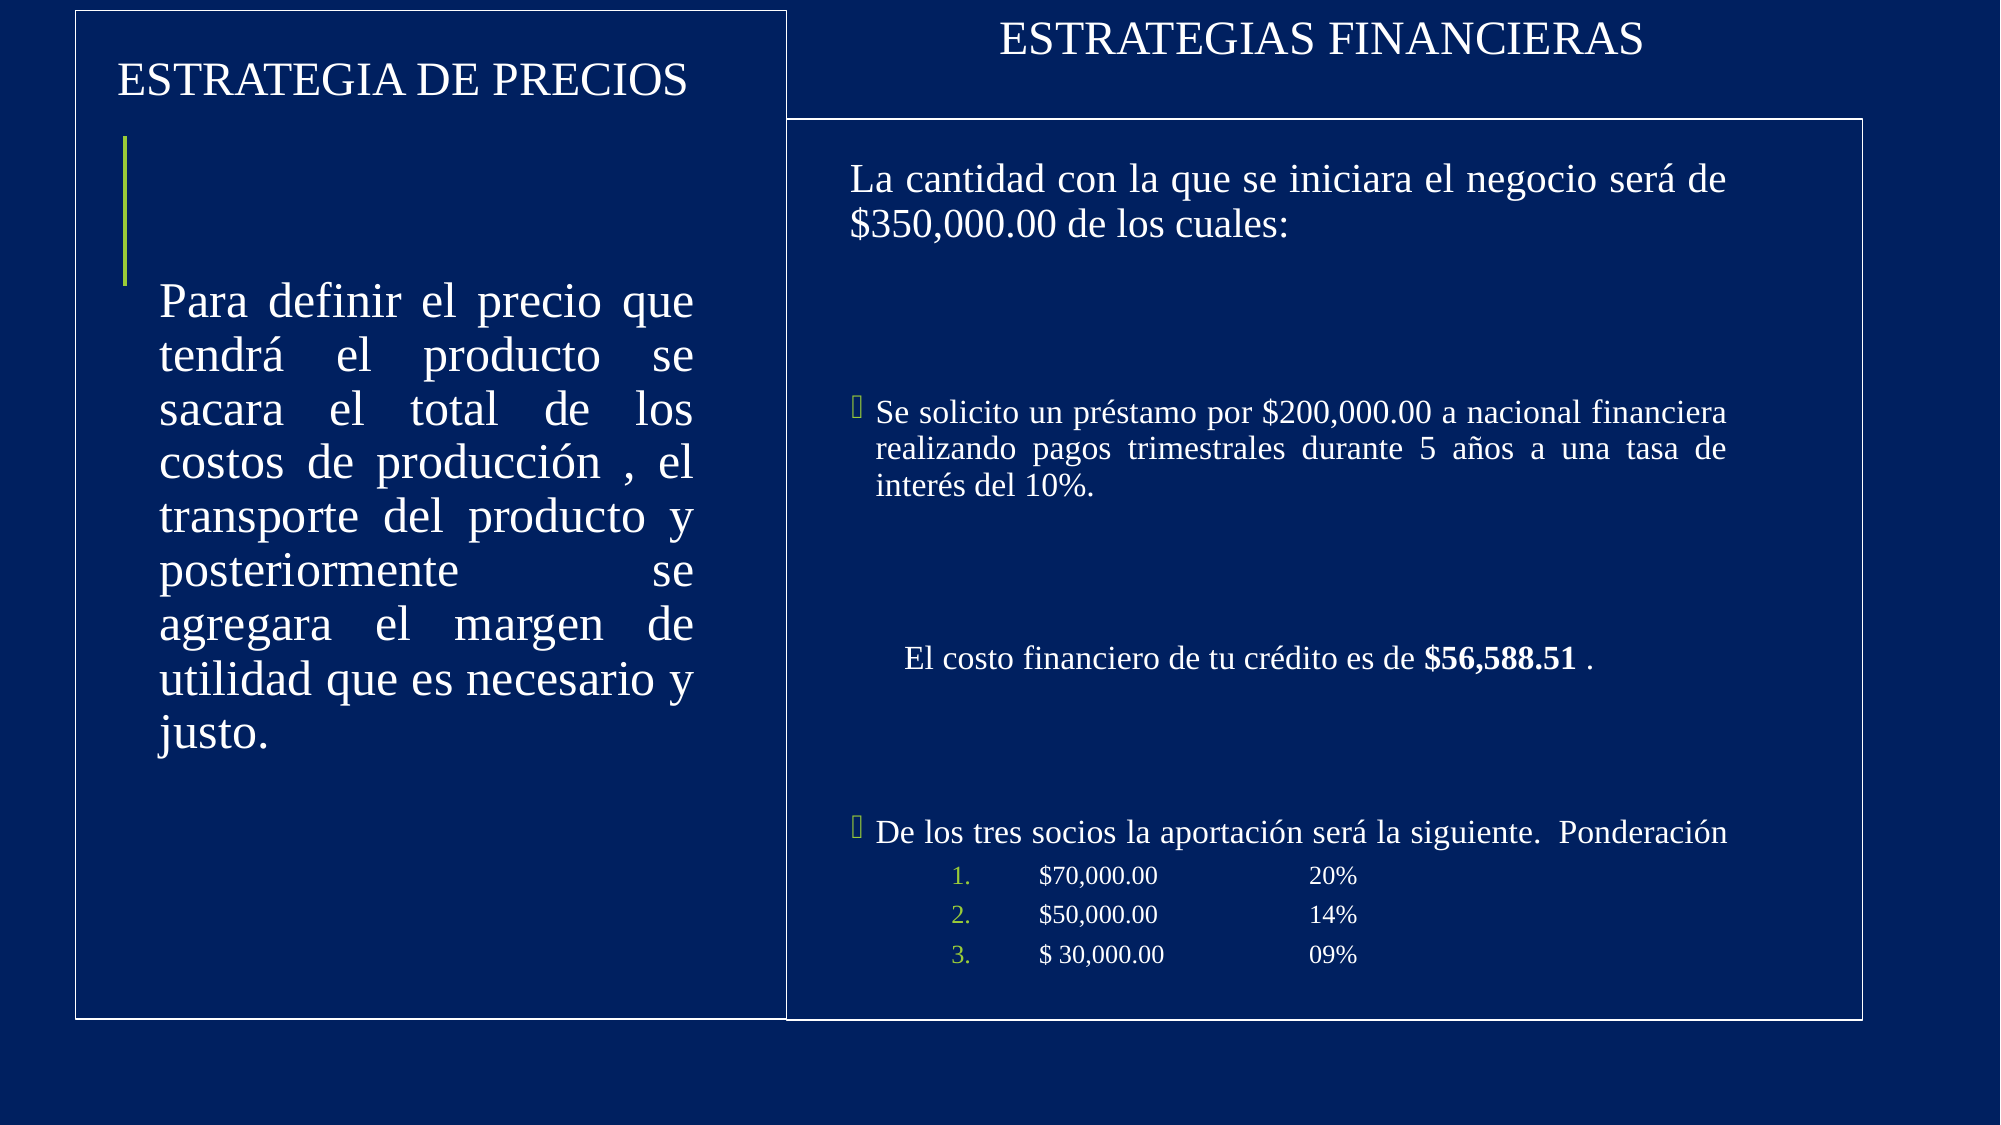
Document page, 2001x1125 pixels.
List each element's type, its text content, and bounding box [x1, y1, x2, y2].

list Para definir el precio que tendrá el producto se sacara el total de los costos de producción , el transporte del producto y posteriormente se agregara el margen de utilidad que es necesario y justo. [137, 177, 703, 782]
text_box [786, 119, 1863, 1021]
text_box [75, 10, 787, 1019]
list La cantidad con la que se iniciara el negocio será de $350,000.00 de los cuales: Se solicito un préstamo por $200,000.00 a nacional financiera realizando pagos trimestrales durante 5 años a una tasa de interés del 10%. El costo financiero de tu crédito es de $56,588.51 . De los tres socios la aportación será la siguiente. Ponderación $70,000.00 20% $50,000.00 14% $ 30,000.00 09% [829, 149, 1736, 1018]
list ESTRATEGIA DE PRECIOS [94, 12, 941, 148]
list ESTRATEGIAS FINANCIERAS [977, 0, 1828, 107]
